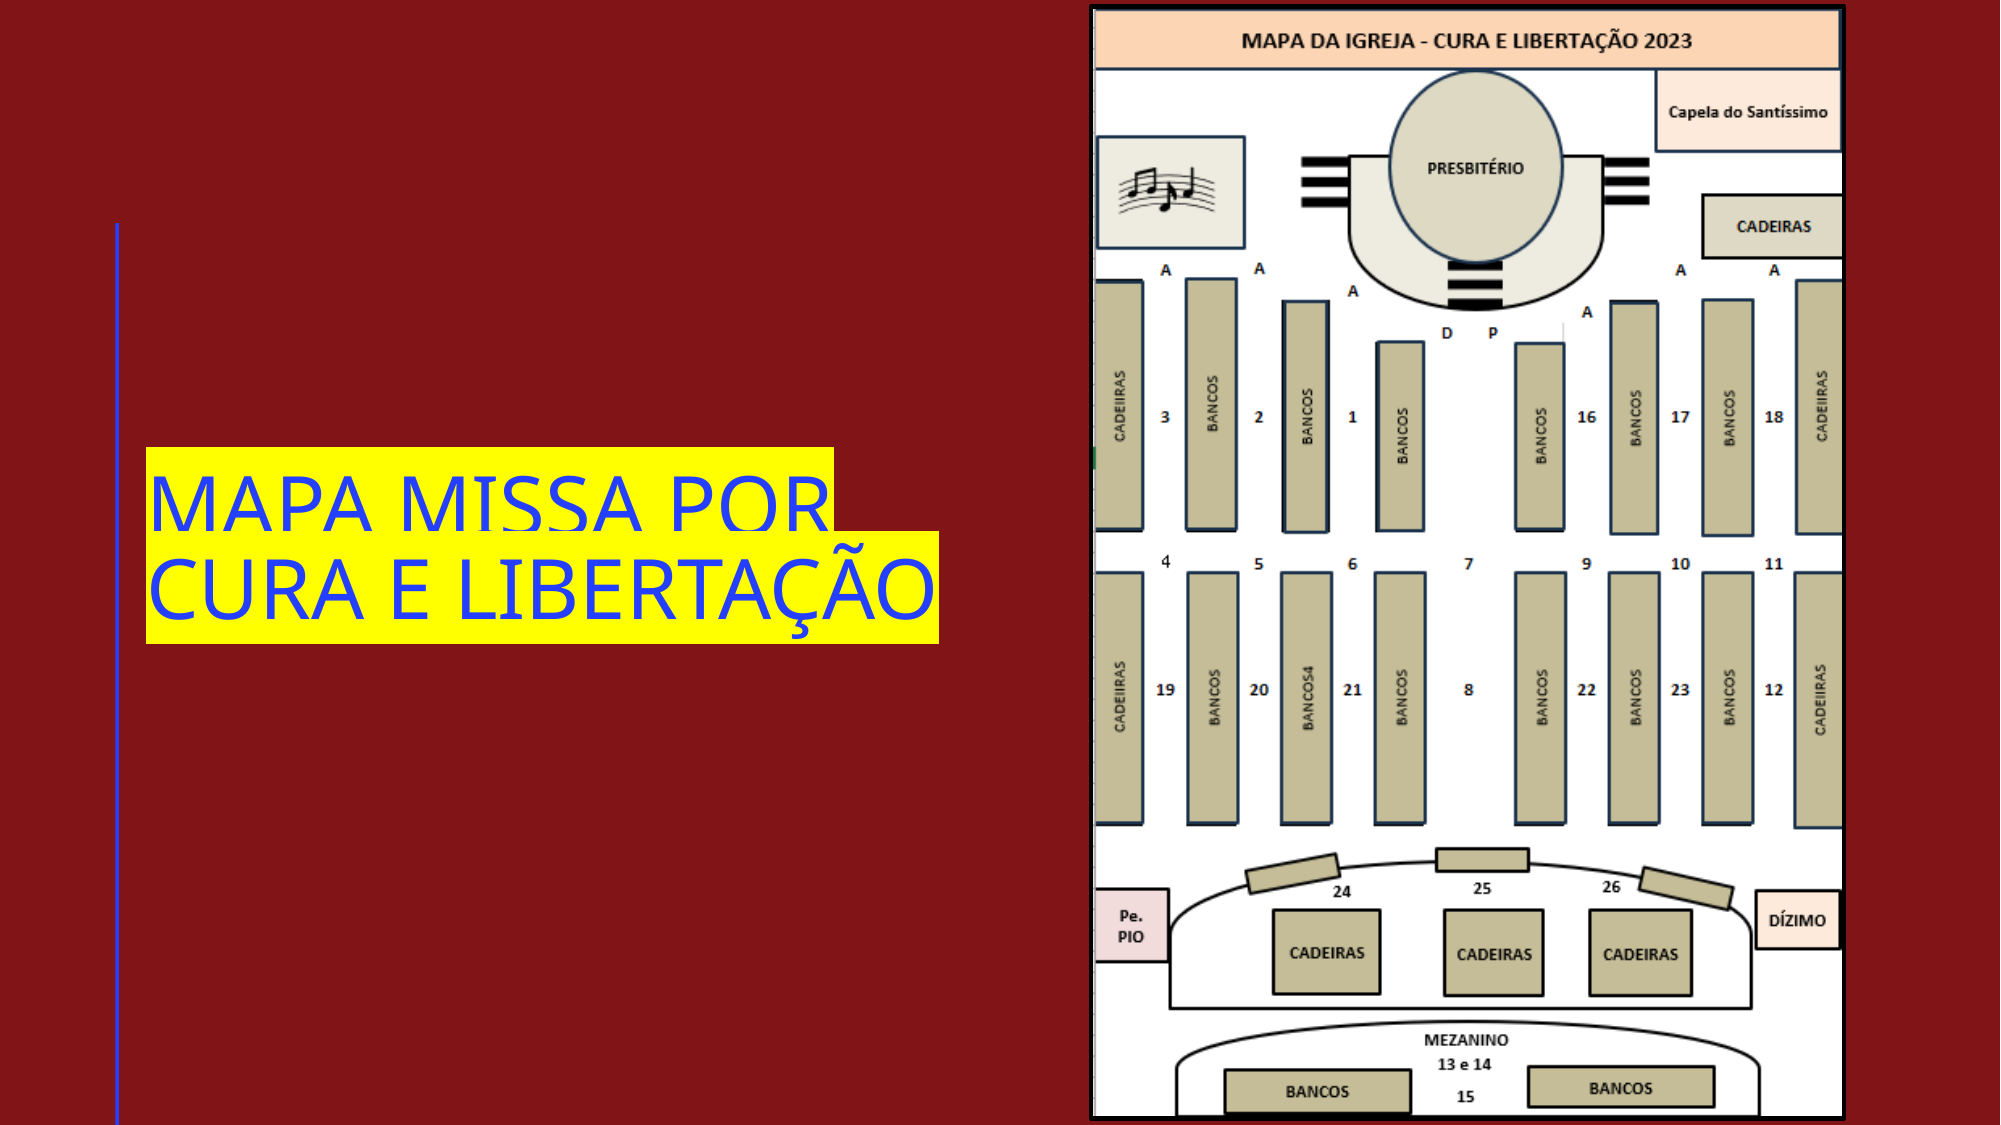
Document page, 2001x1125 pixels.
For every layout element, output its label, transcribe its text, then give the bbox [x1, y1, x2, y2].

title MAPA MISSA POR CURA E LIBERTAÇÃO [131, 361, 1000, 644]
picture [1093, 8, 1842, 1117]
